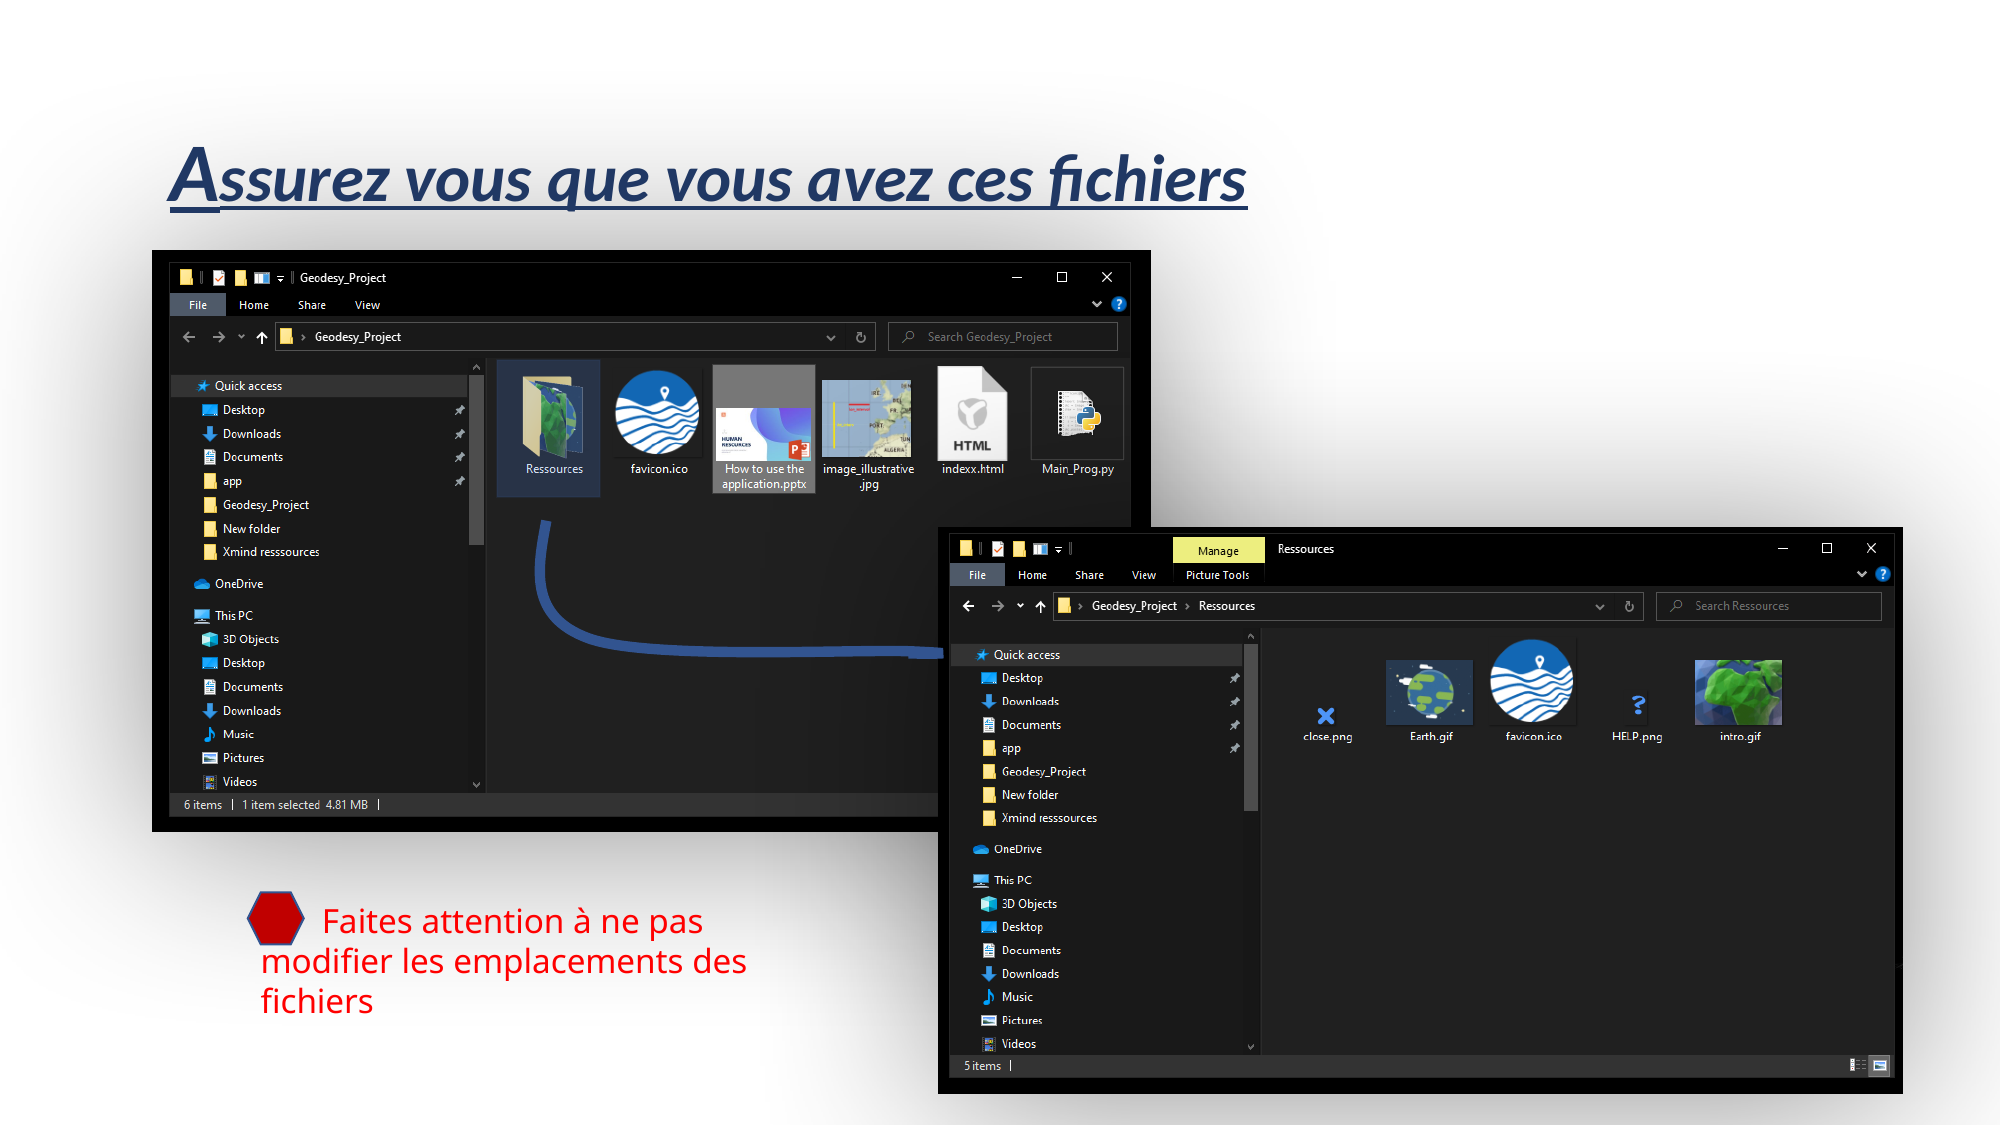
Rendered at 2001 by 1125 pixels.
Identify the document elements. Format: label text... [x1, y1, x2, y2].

text_box Assurez vous que vous avez ces fichiers [154, 111, 1264, 226]
text_box [246, 891, 305, 946]
text_box Faites attention à ne pas modifier les emplacements des fichiers [260, 900, 843, 1020]
picture [152, 250, 1903, 1095]
